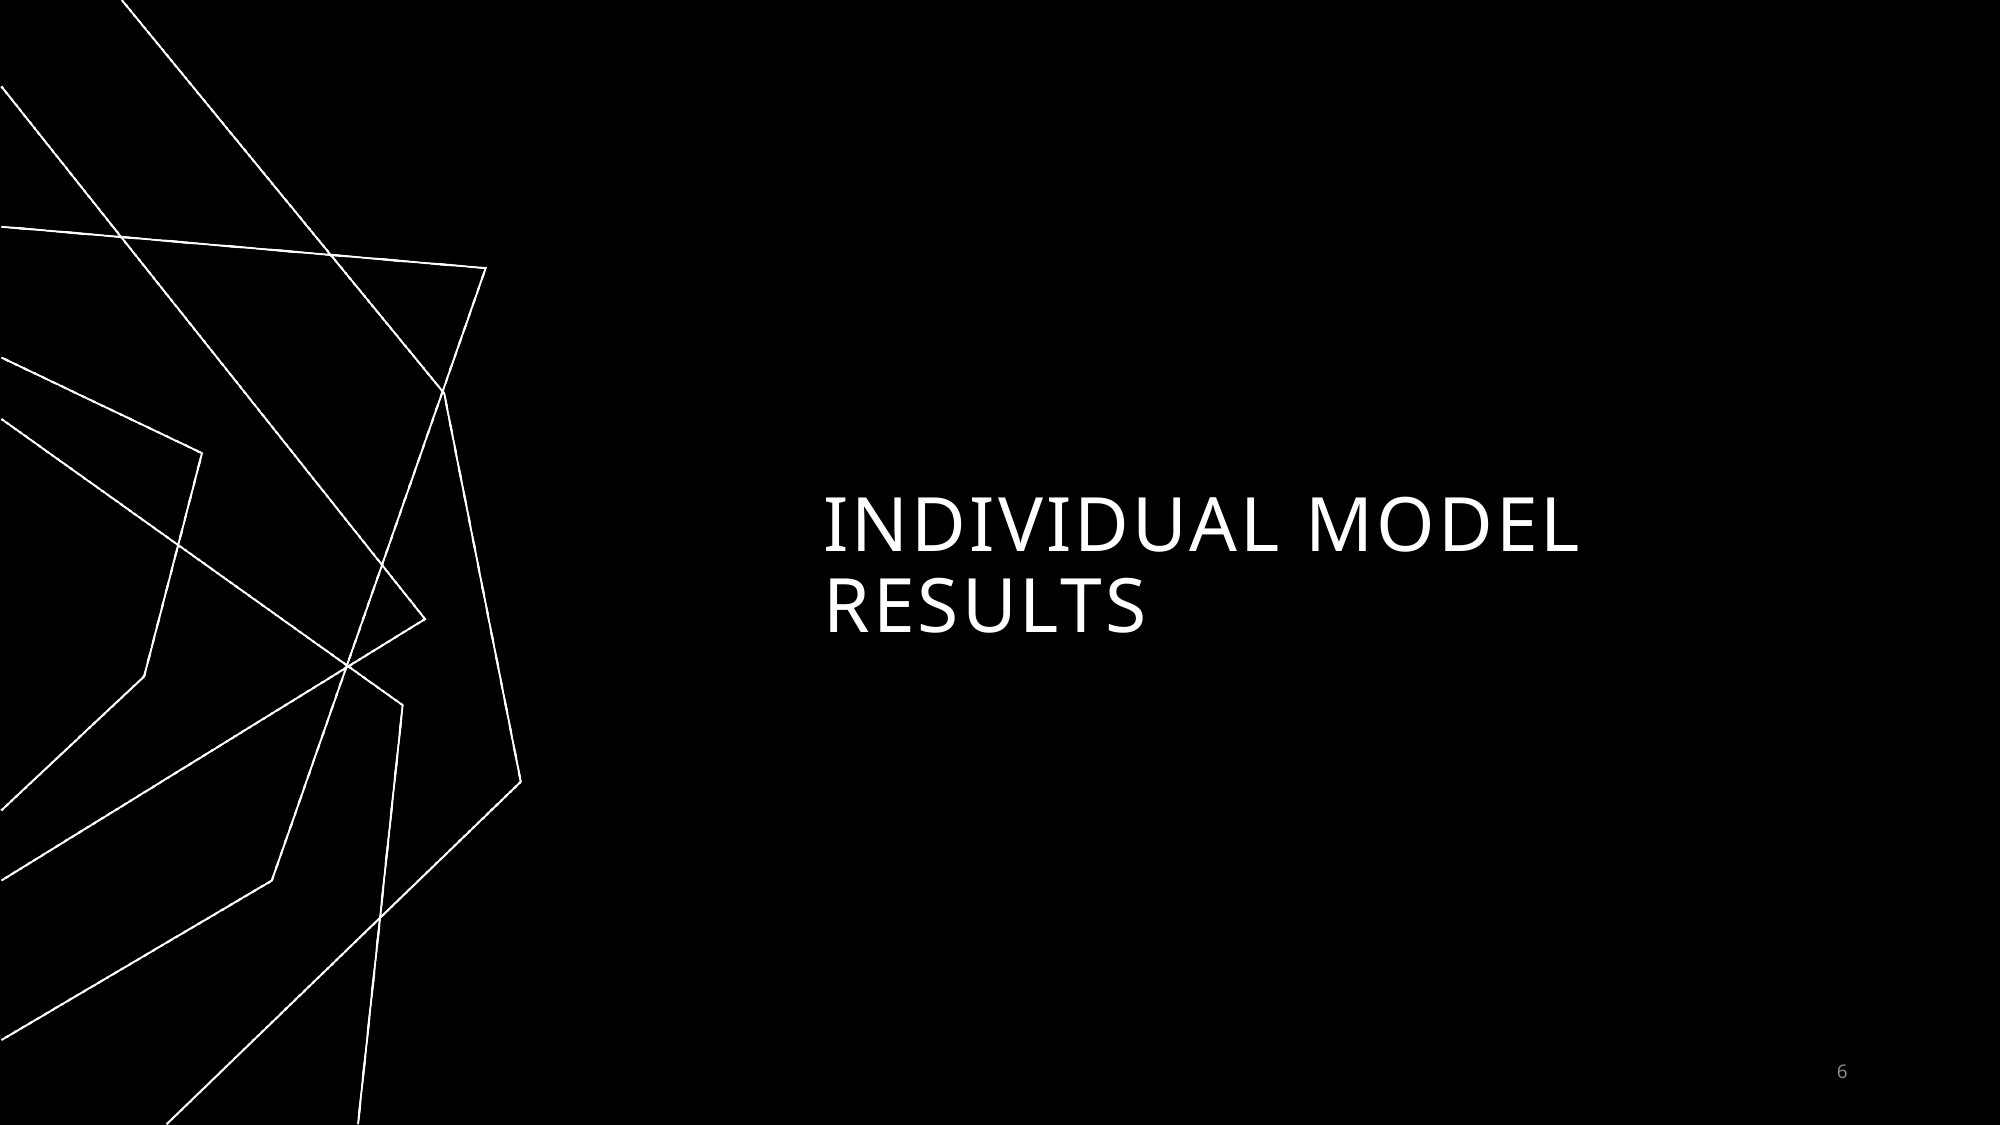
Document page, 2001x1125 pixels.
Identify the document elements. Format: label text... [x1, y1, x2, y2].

slide_number 6 [1571, 1042, 1863, 1103]
title individual model results [808, 406, 1667, 657]
picture [0, 0, 522, 1125]
